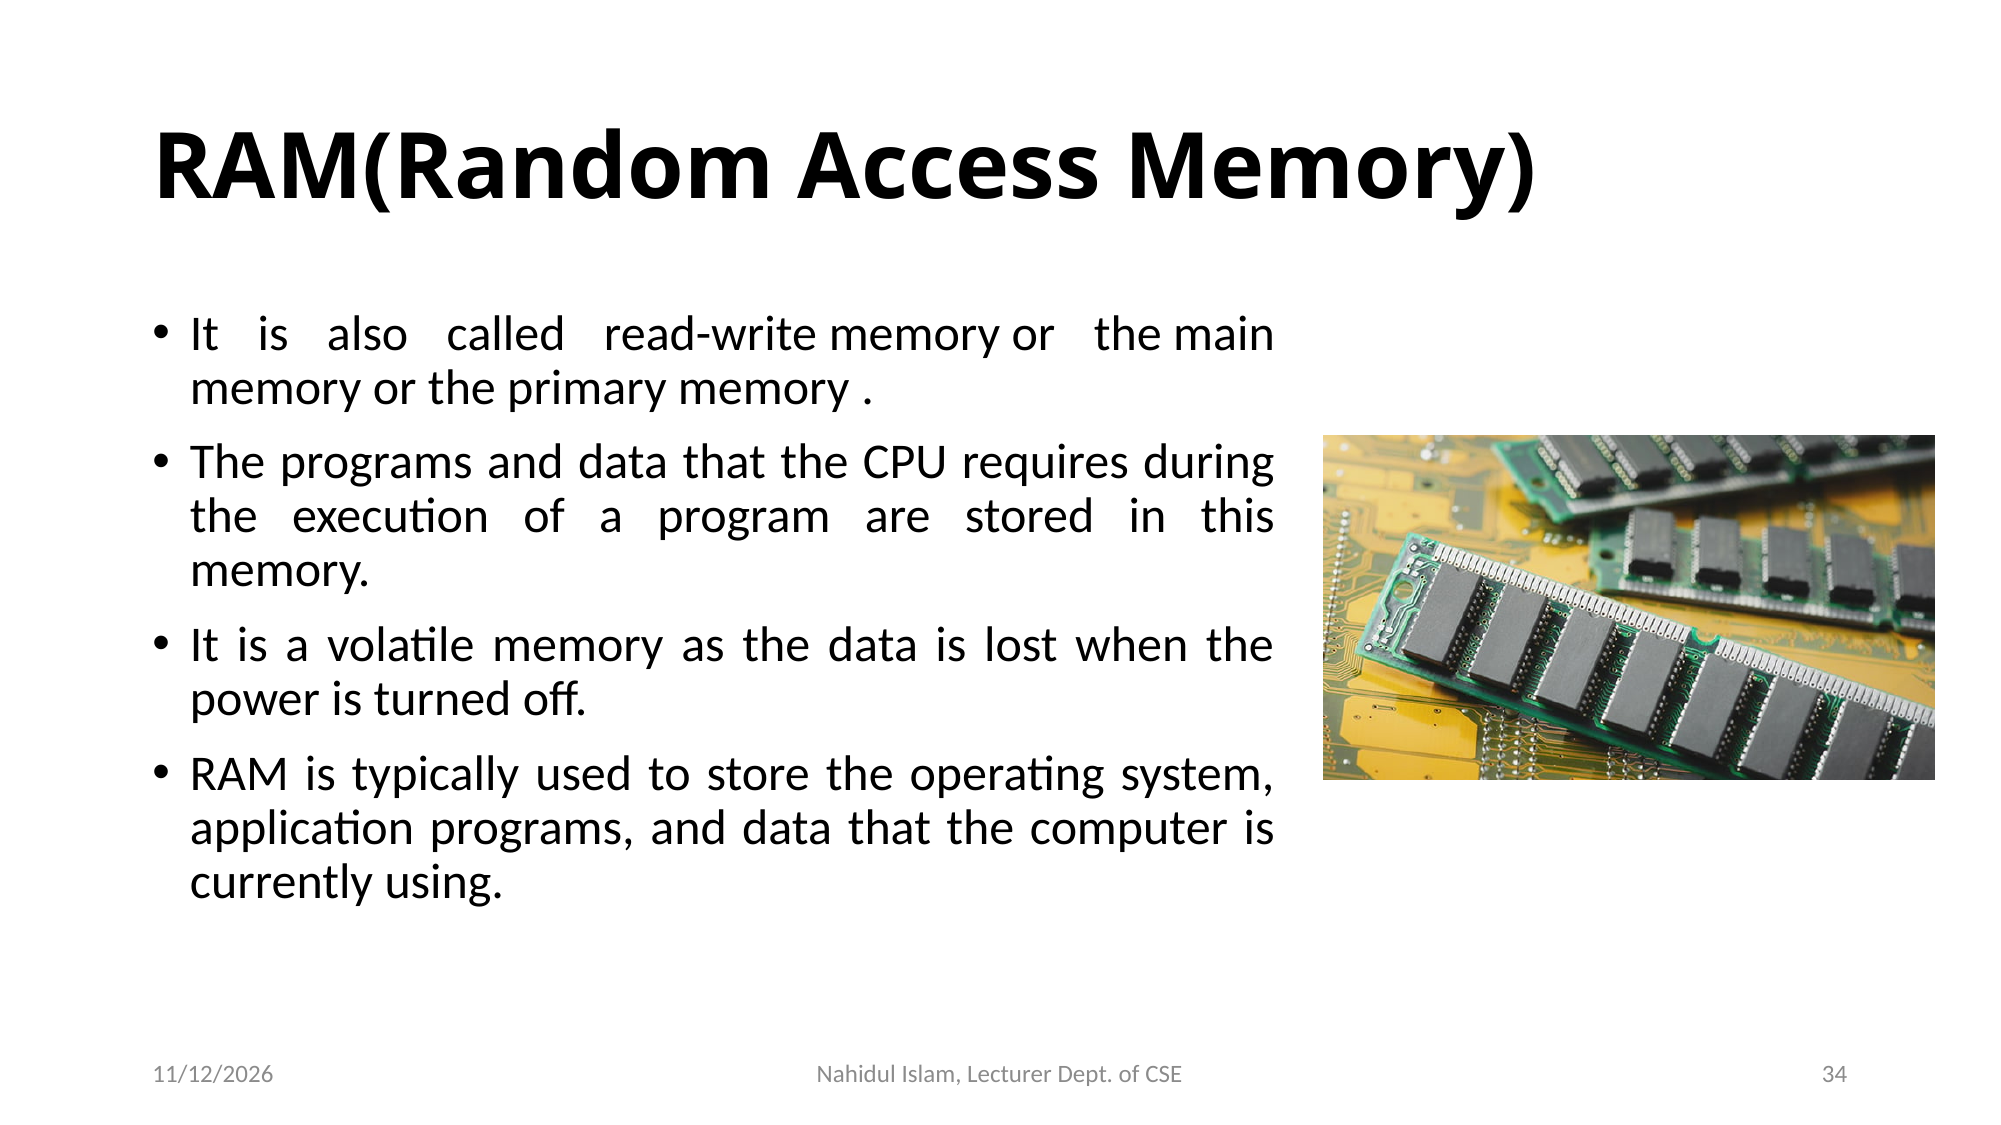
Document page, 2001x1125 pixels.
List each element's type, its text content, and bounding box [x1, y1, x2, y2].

list It is also called read-write memory or the main memory or the primary memory . The programs and data that the CPU requires during the execution of a program are stored in this memory. It is a volatile memory as the data is lost when the power is turned off. RAM is typically used to store the operating system, application programs, and data that the computer is currently using. [137, 299, 1290, 1014]
footer Nahidul Islam, Lecturer Dept. of CSE [662, 1042, 1338, 1103]
slide_number 34 [1412, 1042, 1863, 1103]
picture [1323, 435, 1935, 780]
title RAM(Random Access Memory) [137, 59, 1863, 278]
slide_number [137, 1042, 588, 1103]
